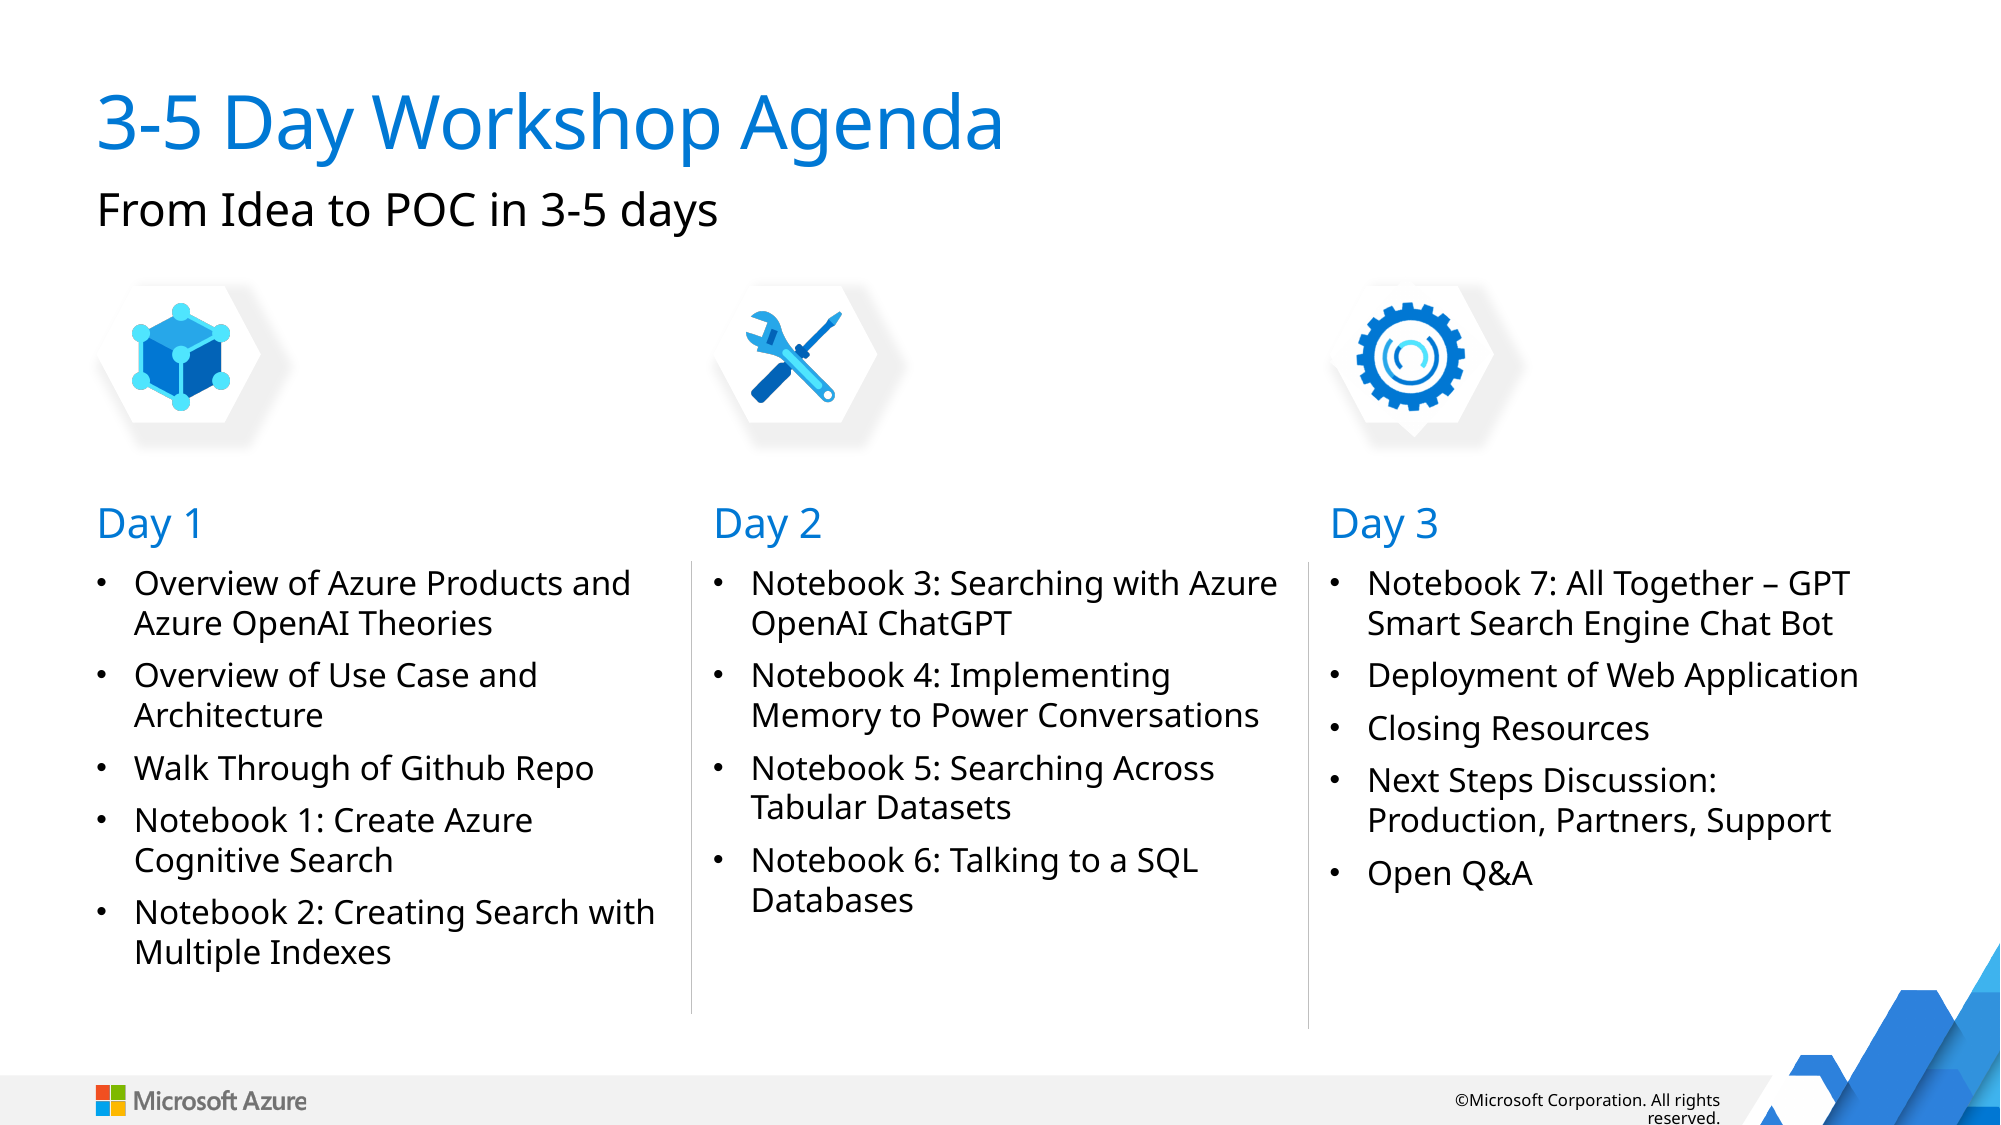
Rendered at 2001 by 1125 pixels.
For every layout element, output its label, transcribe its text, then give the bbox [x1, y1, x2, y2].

list Notebook 3: Searching with Azure OpenAI ChatGPT Notebook 4: Implementing Memory to Power Conversations Notebook 5: Searching Across Tabular Datasets Notebook 6: Talking to a SQL Databases [713, 562, 1287, 1030]
list Day 2 [713, 496, 1287, 548]
list Overview of Azure Products and Azure OpenAI Theories Overview of Use Case and Architecture Walk Through of Github Repo Notebook 1: Create Azure Cognitive Search Notebook 2: Creating Search with Multiple Indexes [96, 562, 671, 1030]
picture [1330, 276, 1491, 437]
list Day 1 [96, 496, 671, 548]
picture [746, 311, 842, 403]
list Notebook 7: All Together – GPT Smart Search Engine Chat Bot Deployment of Web Application Closing Resources Next Steps Discussion: Production, Partners, Support Open Q&A [1329, 562, 1904, 1030]
list Day 3 [1329, 496, 1904, 548]
title 3-5 Day Workshop Agenda [96, 75, 1904, 166]
list From Idea to POC in 3-5 days [96, 180, 1904, 236]
picture [132, 303, 230, 412]
picture [1720, 877, 2000, 1125]
